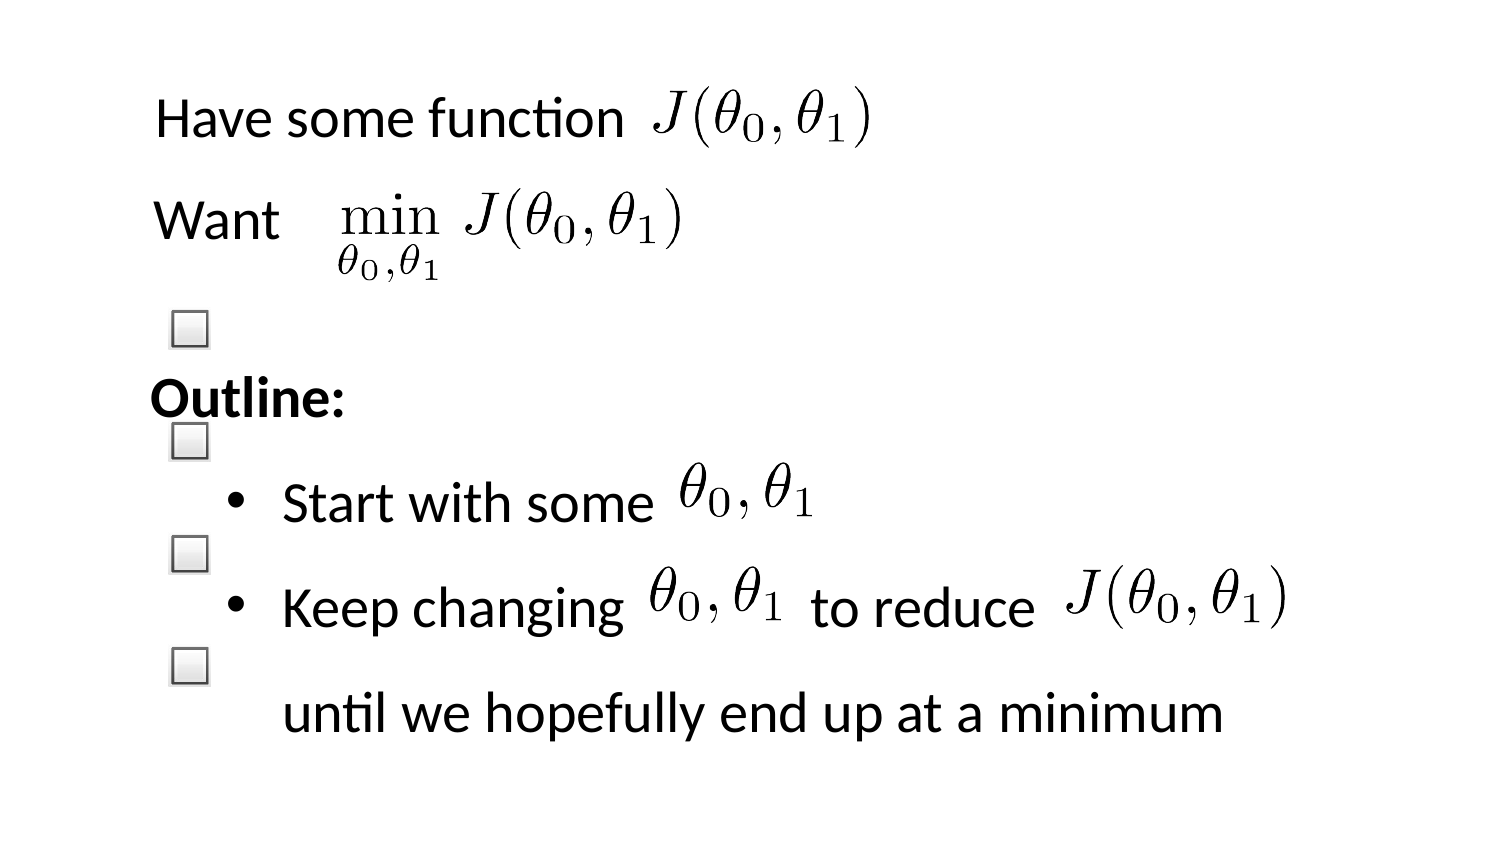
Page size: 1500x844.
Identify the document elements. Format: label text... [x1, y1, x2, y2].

picture [1065, 565, 1285, 629]
picture [649, 566, 781, 623]
picture [680, 462, 812, 519]
text_box Want [138, 173, 309, 259]
text_box Have some function [140, 71, 642, 157]
picture [338, 187, 680, 282]
picture [653, 85, 869, 148]
text_box Outline: Start with some Keep changing to reduce until we hopefully end up at a minimum [112, 293, 1363, 775]
